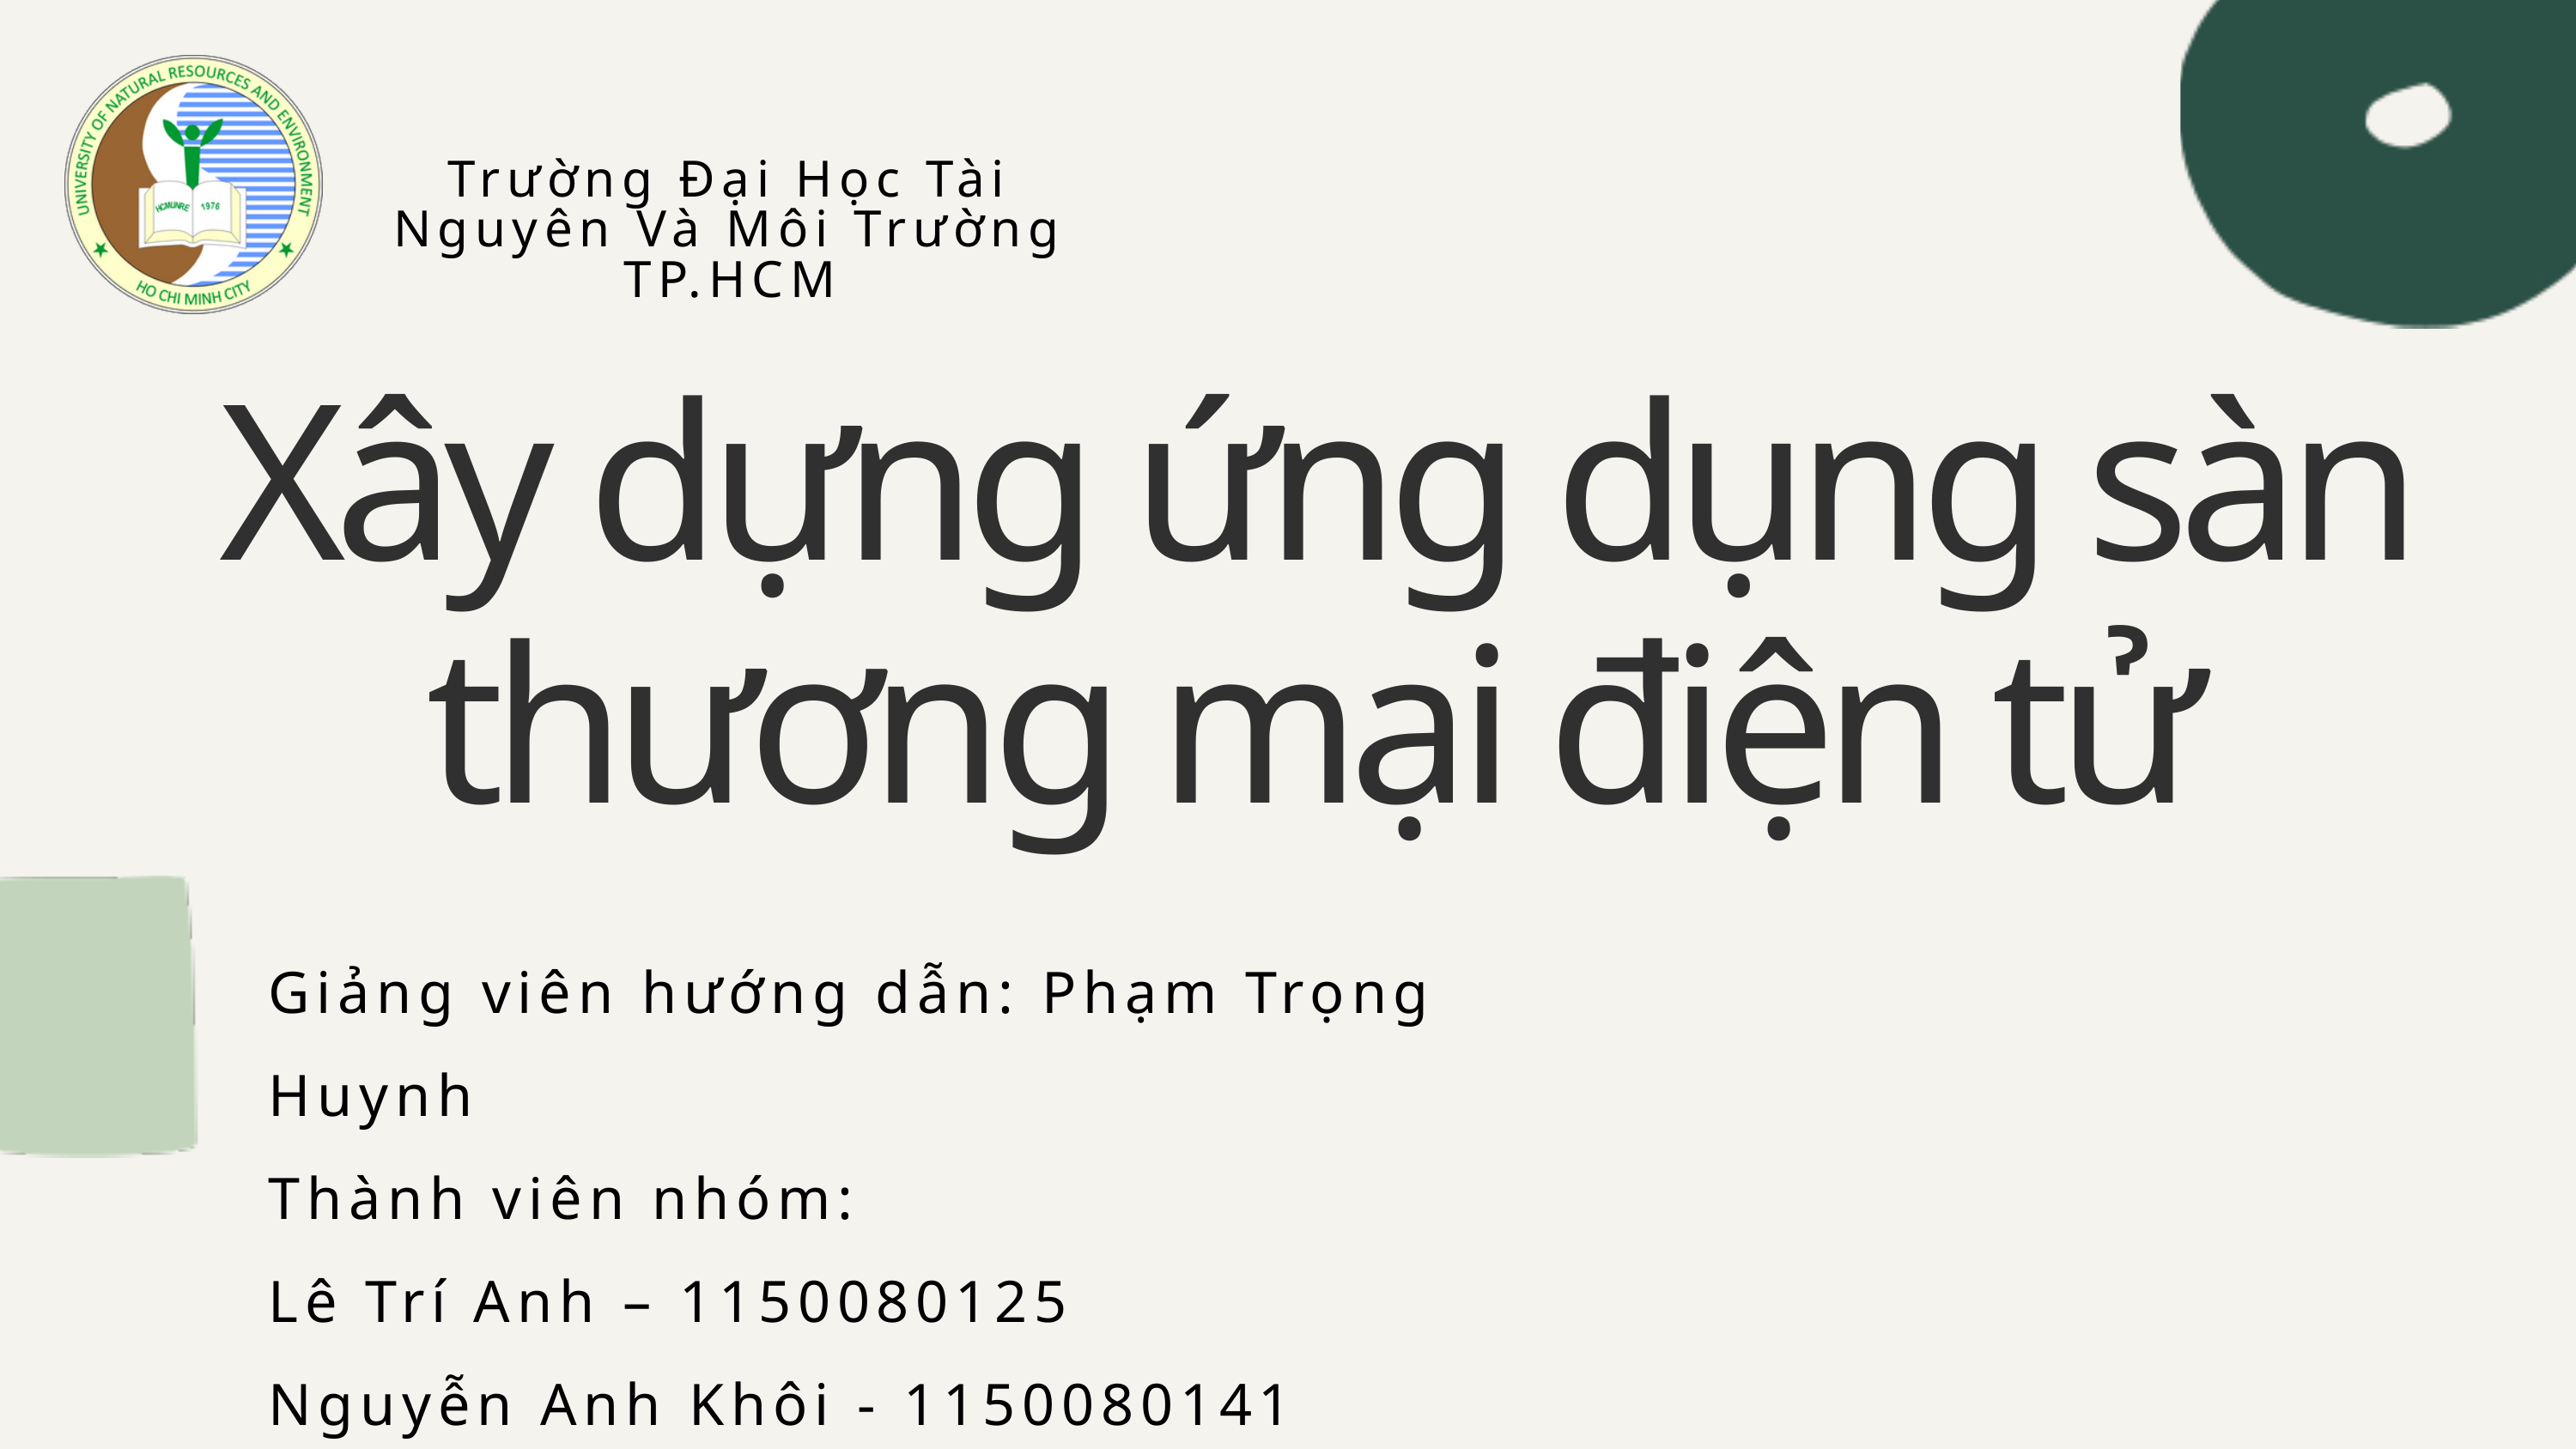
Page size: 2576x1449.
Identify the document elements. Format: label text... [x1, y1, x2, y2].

text_box Giảng viên hướng dẫn: Phạm Trọng Huynh Thành viên nhóm: Lê Trí Anh – 1150080125 Nguyễn Anh Khôi - 1150080141 [268, 921, 1589, 1437]
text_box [64, 55, 324, 314]
text_box Xây dựng ứng dụng sàn thương mại điện tử [0, 359, 2576, 847]
text_box Trường Đại Học Tài Nguyên Và Môi Trường TP.HCM [354, 156, 1106, 307]
text_box [2180, 0, 2576, 329]
text_box [0, 876, 198, 1158]
